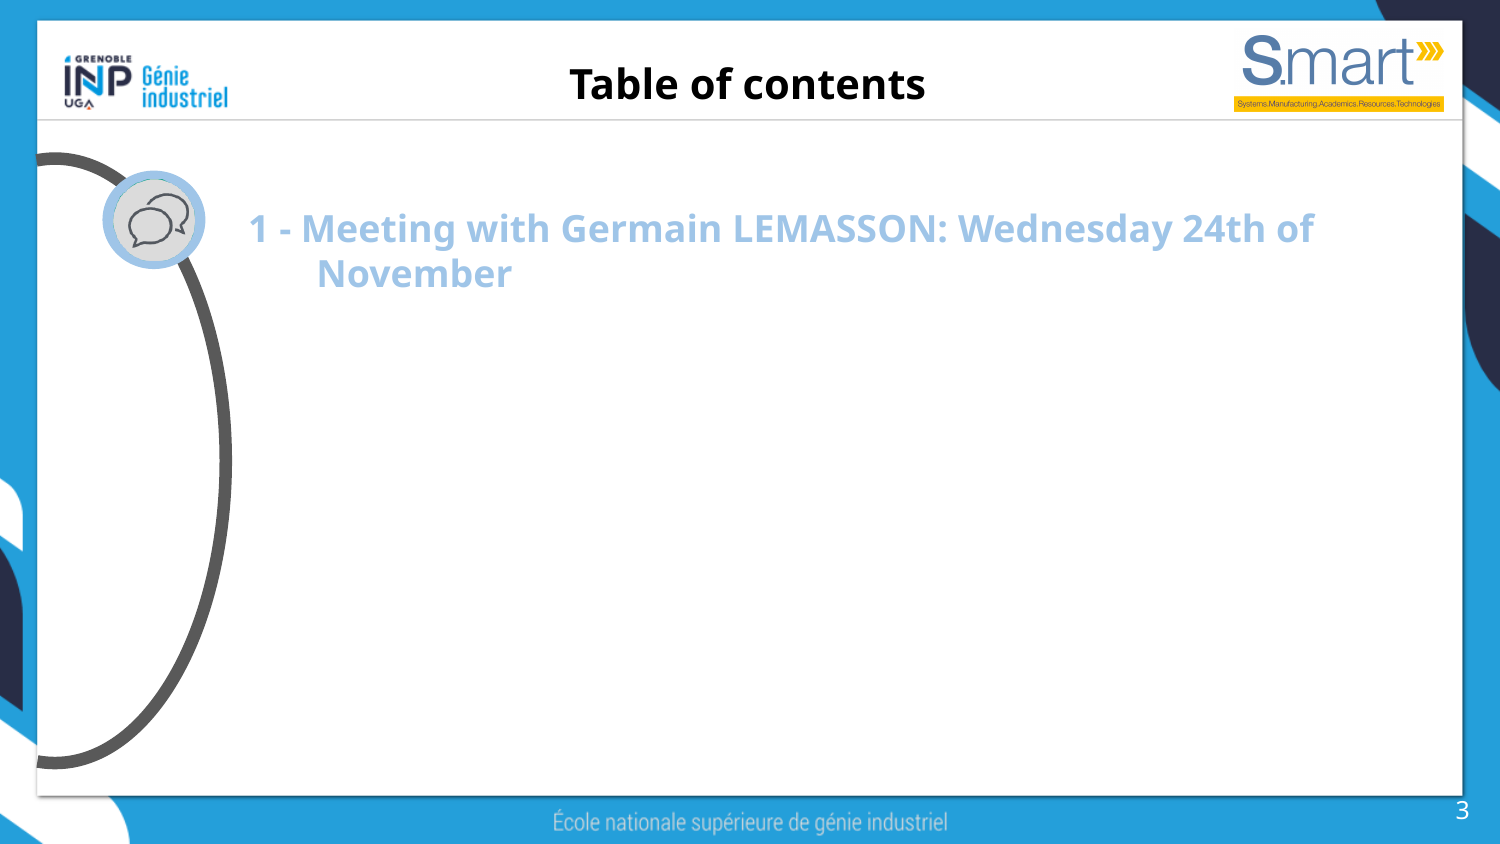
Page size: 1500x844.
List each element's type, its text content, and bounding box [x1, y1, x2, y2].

slide_number ‹#› [1394, 779, 1485, 844]
picture [0, 0, 1500, 844]
text_box Table of contents [37, 42, 1459, 123]
text_box 1 - Meeting with Germain LEMASSON: Wednesday 24th of November [233, 189, 1446, 310]
text_box [103, 199, 108, 241]
text_box [36, 158, 226, 764]
text_box [199, 197, 205, 242]
text_box [130, 171, 178, 177]
